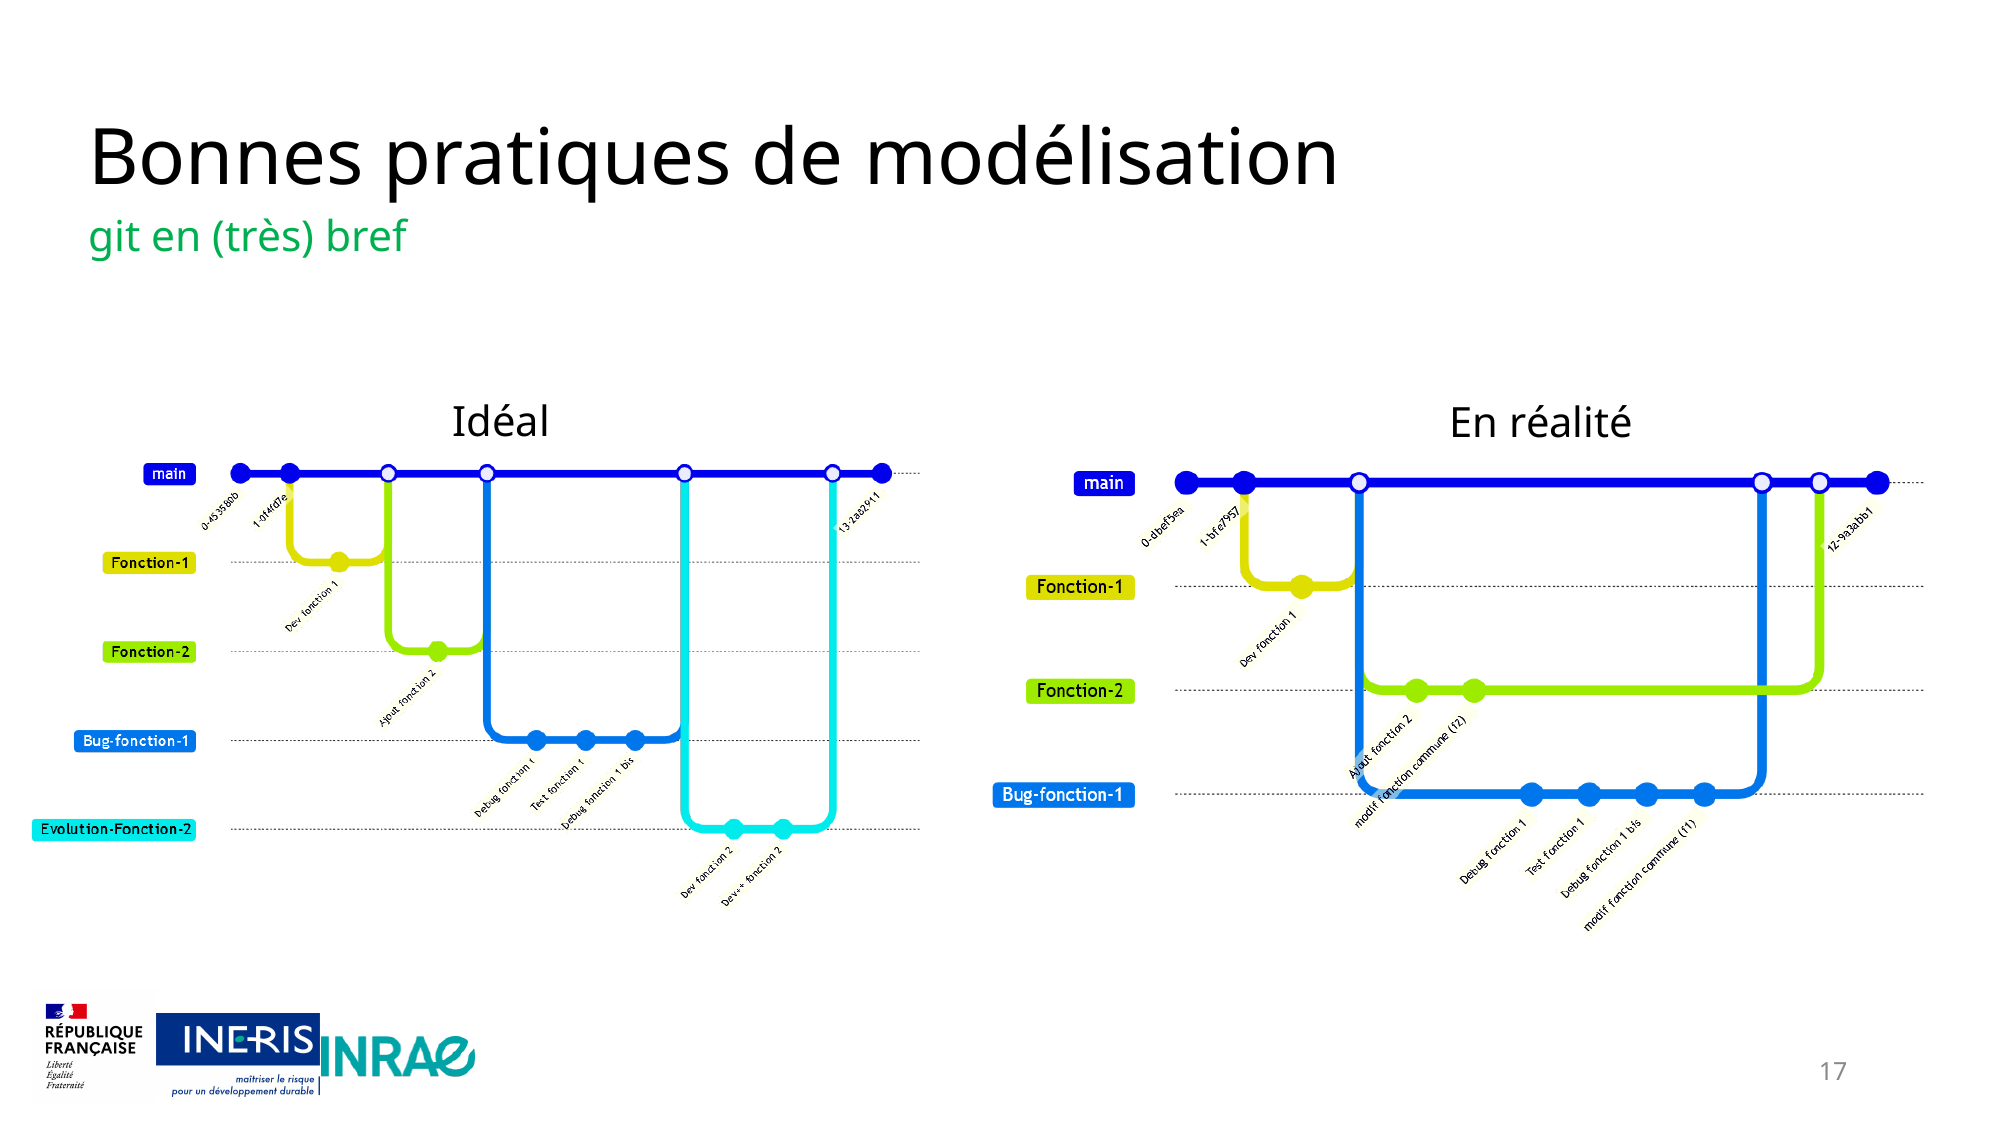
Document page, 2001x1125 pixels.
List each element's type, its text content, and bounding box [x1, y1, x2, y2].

picture [321, 1035, 475, 1077]
picture [983, 453, 1932, 954]
text_box Idéal [437, 387, 565, 418]
picture [23, 419, 930, 954]
text_box En réalité [1435, 388, 1648, 452]
slide_number 17 [1412, 1042, 1863, 1103]
title Bonnes pratiques de modélisation git en (très) bref [68, 97, 1932, 281]
picture [31, 989, 320, 1103]
